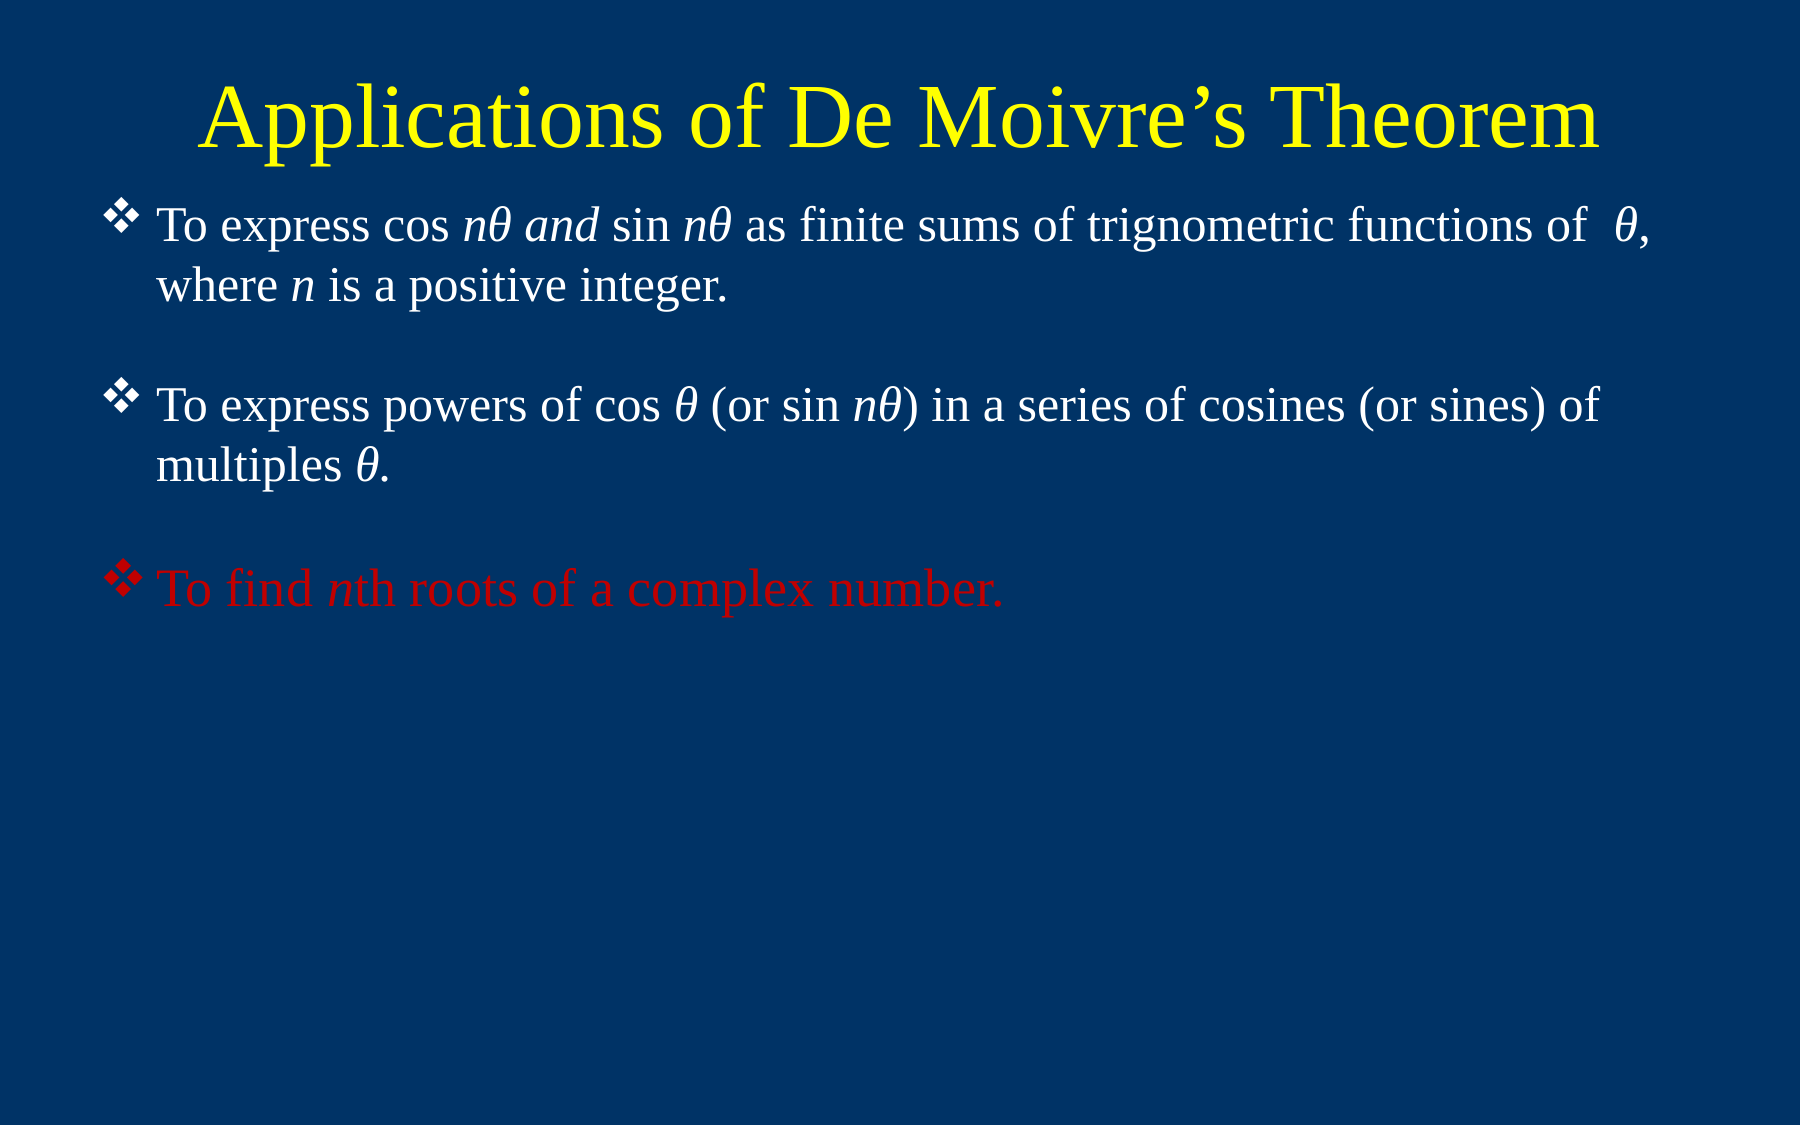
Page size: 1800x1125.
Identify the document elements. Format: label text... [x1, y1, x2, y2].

text_box To express cos nθ and sin nθ as finite sums of trignometric functions of θ, where n is a positive integer. To express powers of cos θ (or sin nθ) in a series of cosines (or sines) of multiples θ. To find nth roots of a complex number. [84, 184, 1751, 625]
title Applications of De Moivre’s Theorem [134, 37, 1666, 184]
